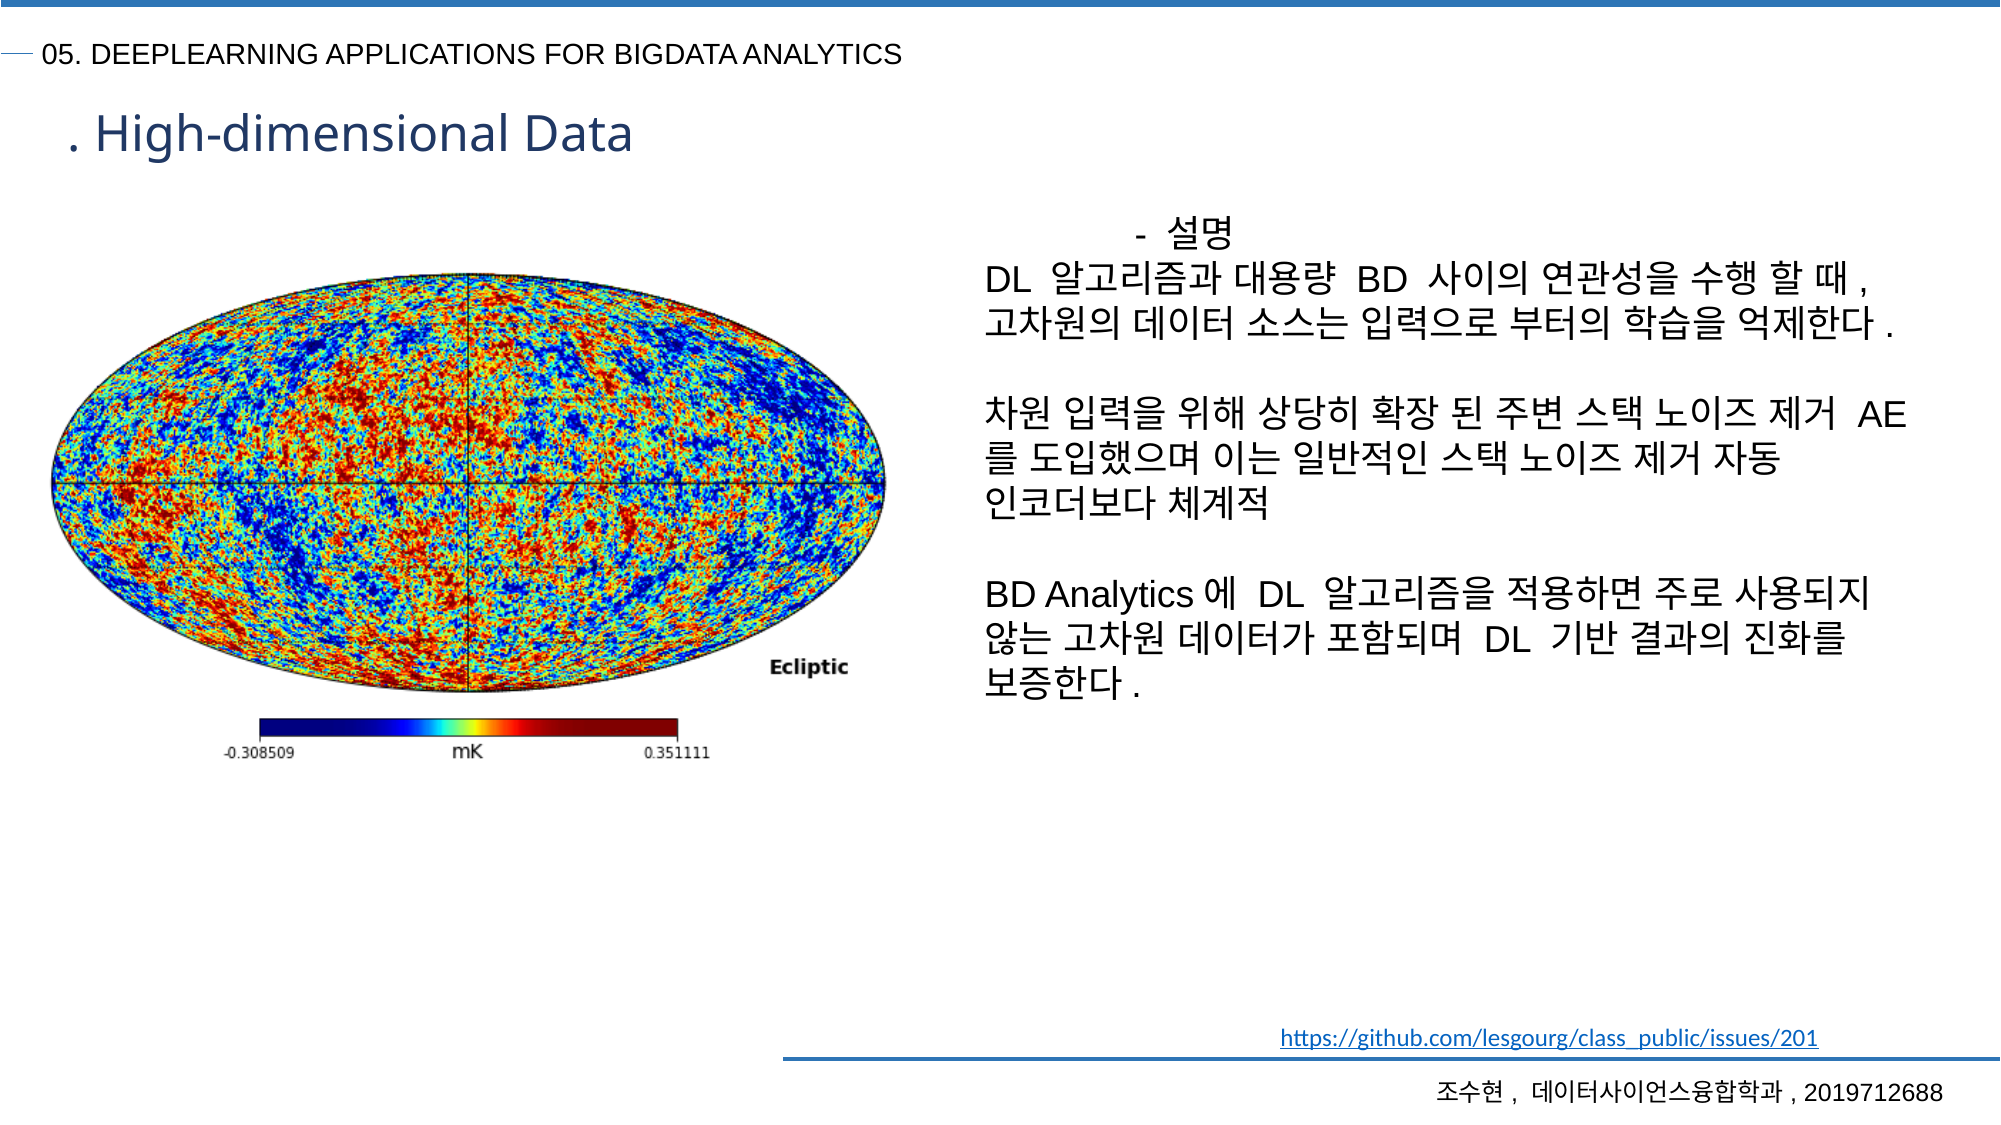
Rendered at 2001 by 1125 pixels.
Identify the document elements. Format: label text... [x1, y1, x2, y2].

text_box https://github.com/lesgourg/class_public/issues/201 [1068, 1013, 2000, 1059]
text_box 조수현, 데이터사이언스융합학과, 2019712688 [1400, 1068, 1980, 1114]
text_box 05. DEEPLEARNING APPLICATIONS FOR BIGDATA ANALYTICS [26, 28, 1043, 78]
text_box . High-dimensional Data [53, 94, 1175, 170]
picture [33, 269, 905, 777]
text_box - 설명 DL 알고리즘과 대용량 BD 사이의 연관성을 수행 할 때, 고차원의 데이터 소스는 입력으로 부터의 학습을 억제한다. 차원 입력을 위해 상당히 확장 된 주변 스택 노이즈 제거 AE를 도입했으며 이는 일반적인 스택 노이즈 제거 자동 인코더보다 체계적 BD Analytics에 DL 알고리즘을 적용하면 주로 사용되지 않는 고차원 데이터가 포함되며 DL 기반 결과의 진화를 보증한다. [894, 202, 1962, 713]
